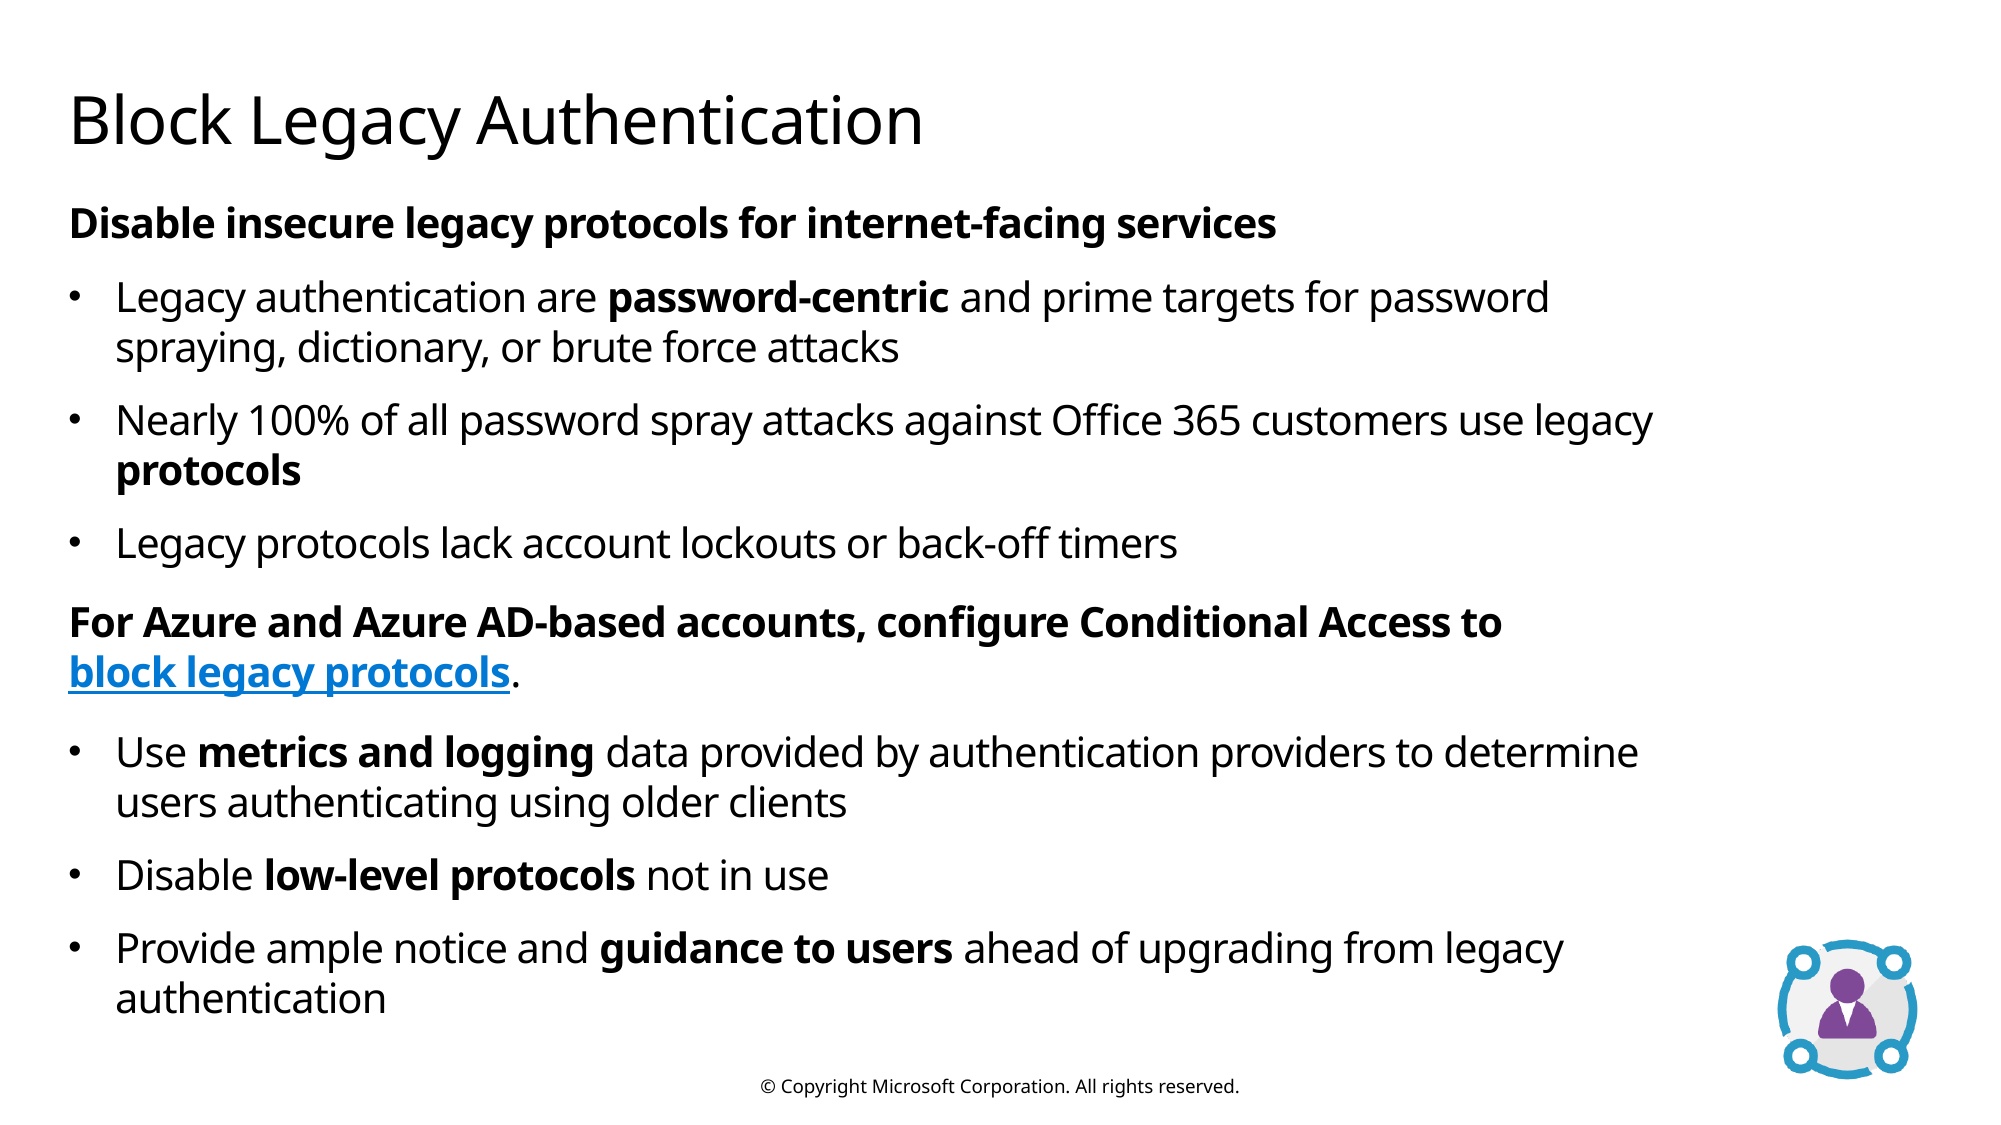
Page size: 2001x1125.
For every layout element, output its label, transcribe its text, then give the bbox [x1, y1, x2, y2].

title Block Legacy Authentication [68, 72, 1930, 184]
picture [1774, 936, 1920, 1082]
list Disable insecure legacy protocols for internet-facing services Legacy authentication are password-centric and prime targets for password spraying, dictionary, or brute force attacks Nearly 100% of all password spray attacks against Office 365 customers use legacy protocols Legacy protocols lack account lockouts or back-off timers For Azure and Azure AD-based accounts, configure Conditional Access to block legacy protocols. Use metrics and logging data provided by authentication providers to determine users authenticating using older clients Disable low-level protocols not in use Provide ample notice and guidance to users ahead of upgrading from legacy authentication [53, 189, 1706, 1053]
